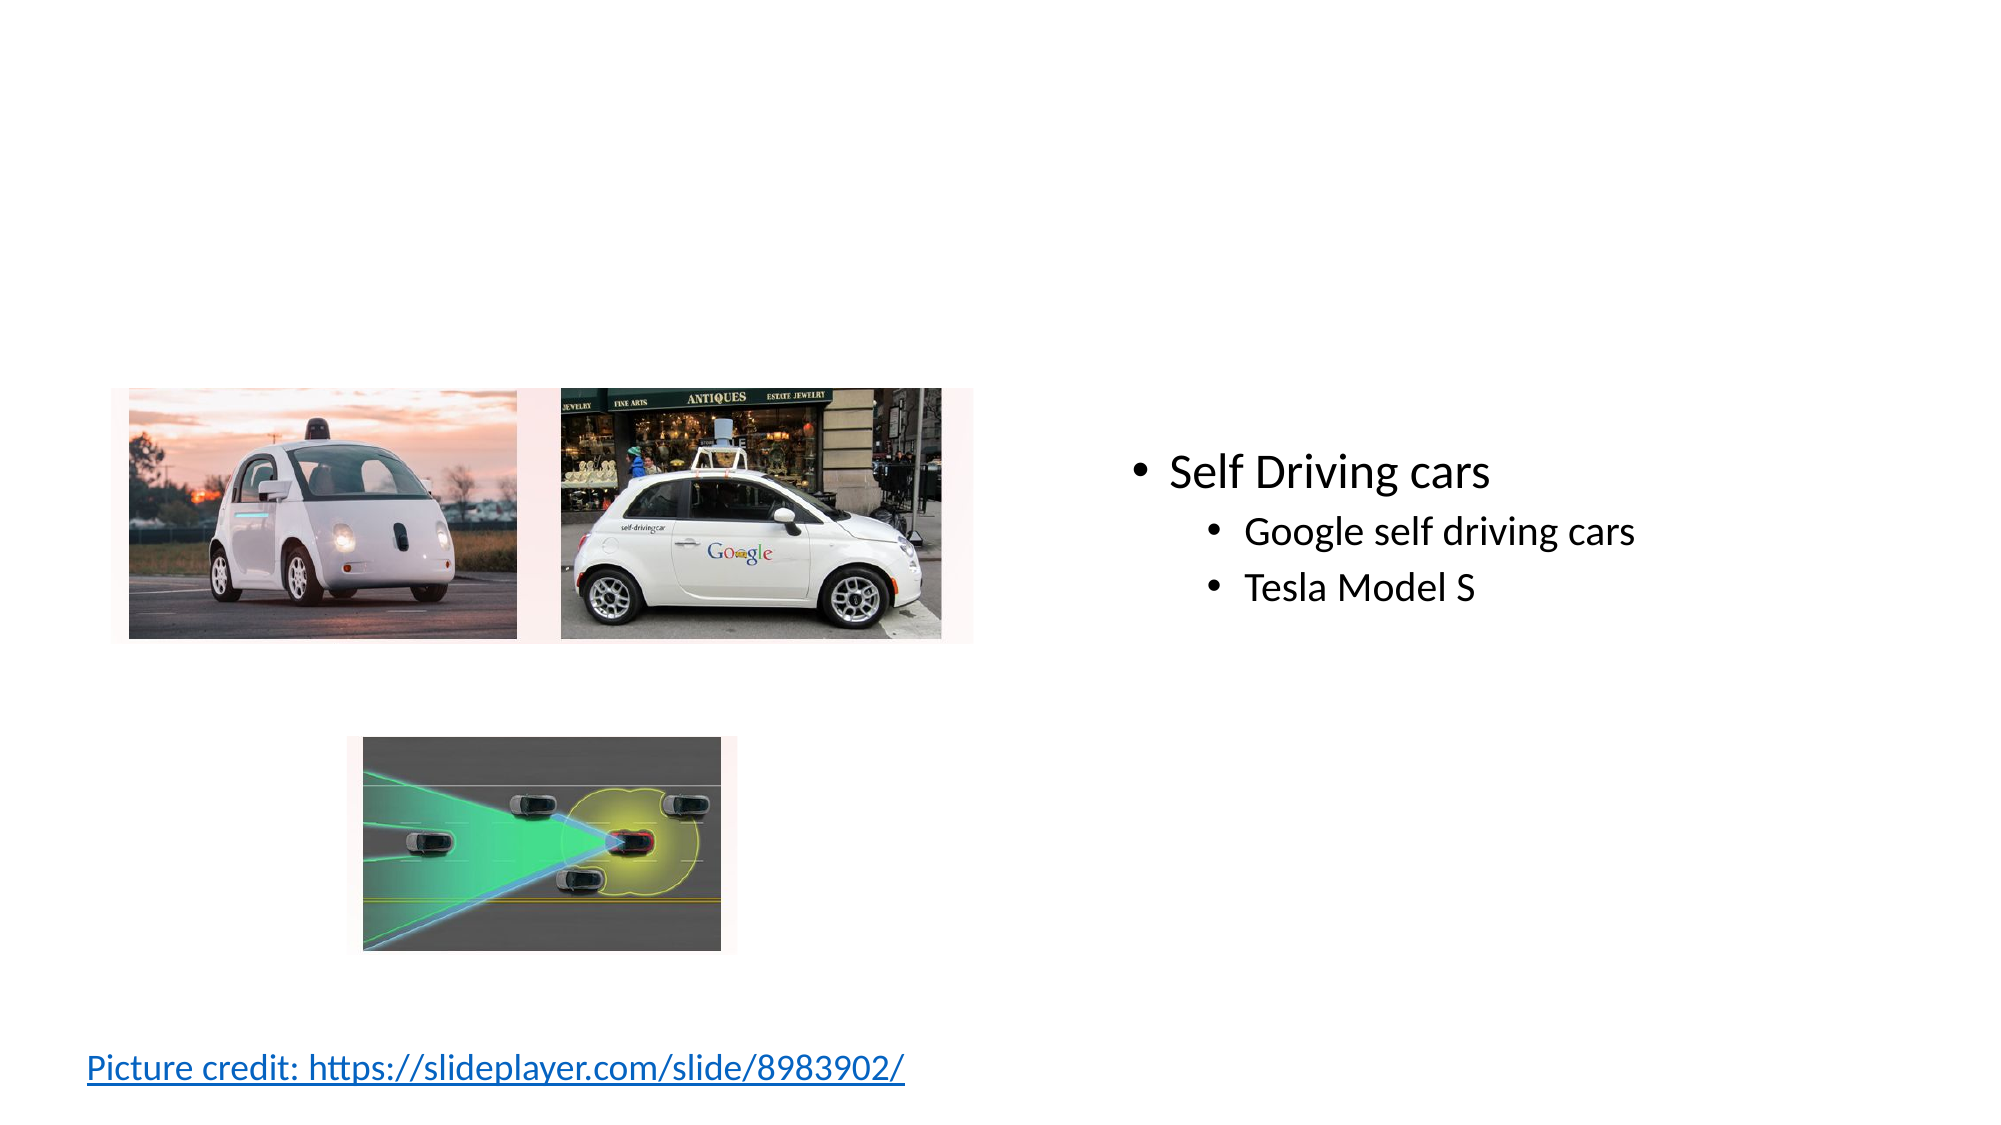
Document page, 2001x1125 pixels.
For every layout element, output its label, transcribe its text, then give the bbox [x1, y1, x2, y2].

text_box Picture credit: https://slideplayer.com/slide/8983902/ [71, 1035, 1757, 1096]
picture [110, 388, 974, 644]
picture [346, 736, 738, 955]
list Self Driving cars Google self driving cars Tesla Model S [1116, 437, 1877, 656]
